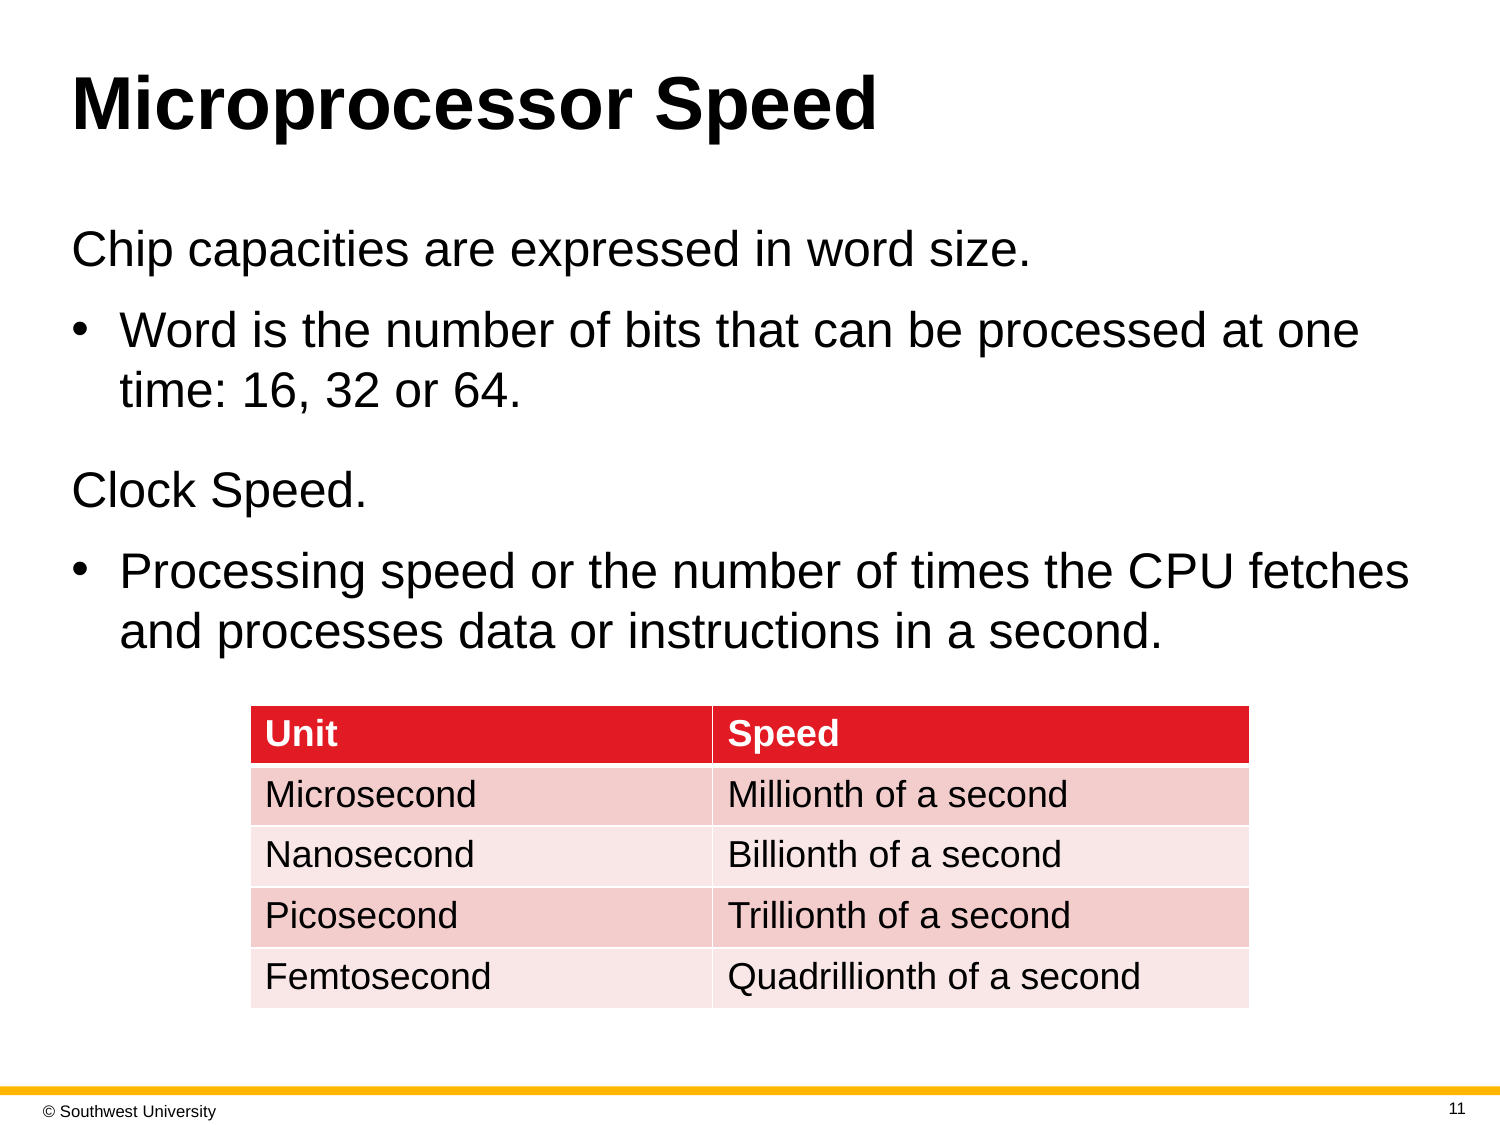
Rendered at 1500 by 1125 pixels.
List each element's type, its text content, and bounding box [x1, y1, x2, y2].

title Microprocessor Speed [56, 38, 1444, 173]
table_header Speed [713, 706, 1249, 763]
table_header Unit [251, 706, 712, 763]
list Clock Speed. Processing speed or the number of times the C P U fetches and processes data or instructions in a second. [56, 450, 1444, 674]
table_cell Billionth of a second [713, 827, 1249, 886]
table_cell Picosecond [251, 888, 712, 947]
slide_number 11 [1415, 1094, 1474, 1122]
table_cell Trillionth of a second [713, 888, 1249, 947]
table_cell Millionth of a second [713, 768, 1249, 825]
list Chip capacities are expressed in word size. Word is the number of bits that can be processed at one time: 16, 32 or 64. [56, 209, 1444, 427]
table_cell Microsecond [251, 768, 712, 825]
table_cell Femtosecond [251, 949, 712, 1008]
table_cell Nanosecond [251, 827, 712, 886]
table_cell Quadrillionth of a second [713, 949, 1249, 1008]
